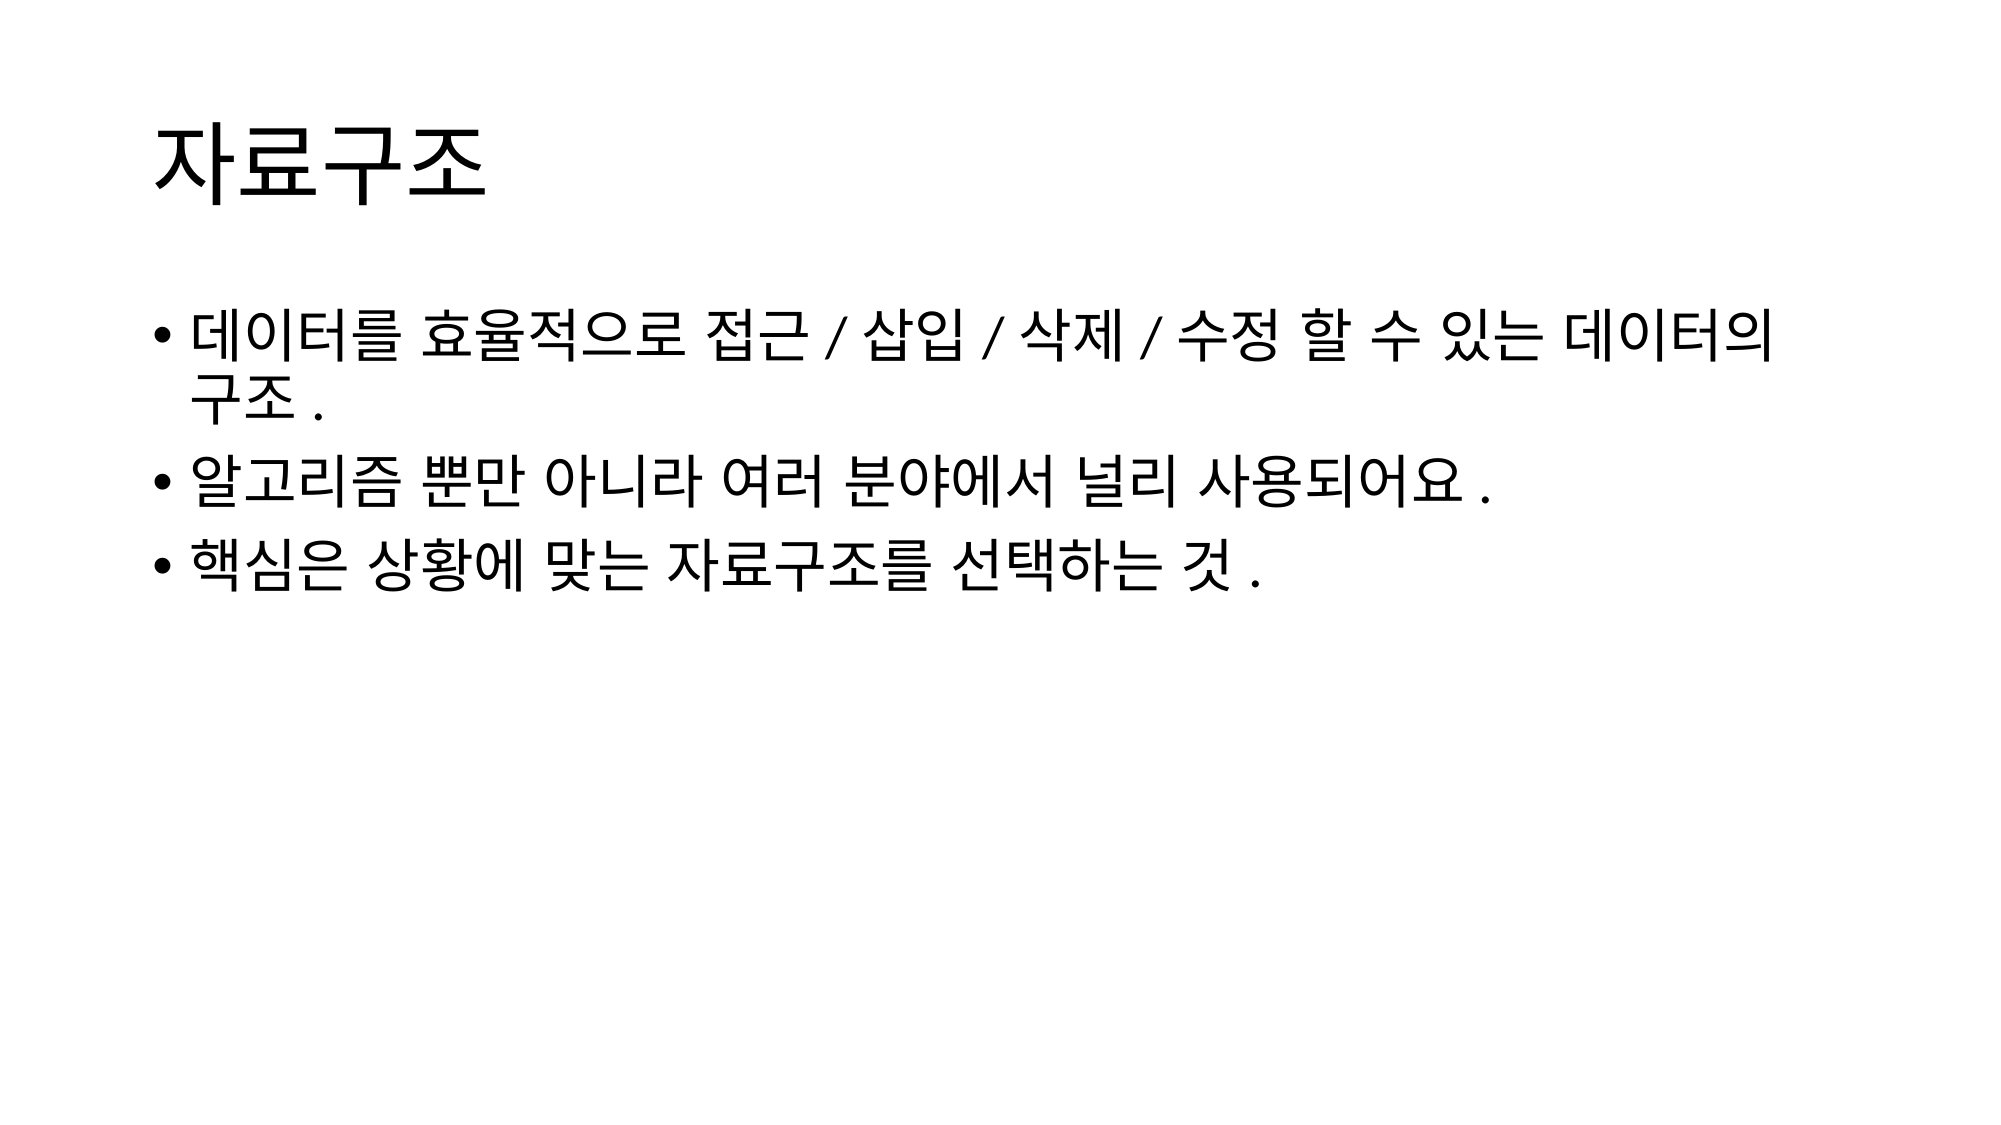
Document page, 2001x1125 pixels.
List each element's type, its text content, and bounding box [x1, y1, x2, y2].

title 자료구조 [137, 59, 1863, 278]
list 데이터를 효율적으로 접근/삽입/삭제/수정 할 수 있는 데이터의 구조. 알고리즘 뿐만 아니라 여러 분야에서 널리 사용되어요. 핵심은 상황에 맞는 자료구조를 선택하는 것. [137, 299, 1863, 1014]
